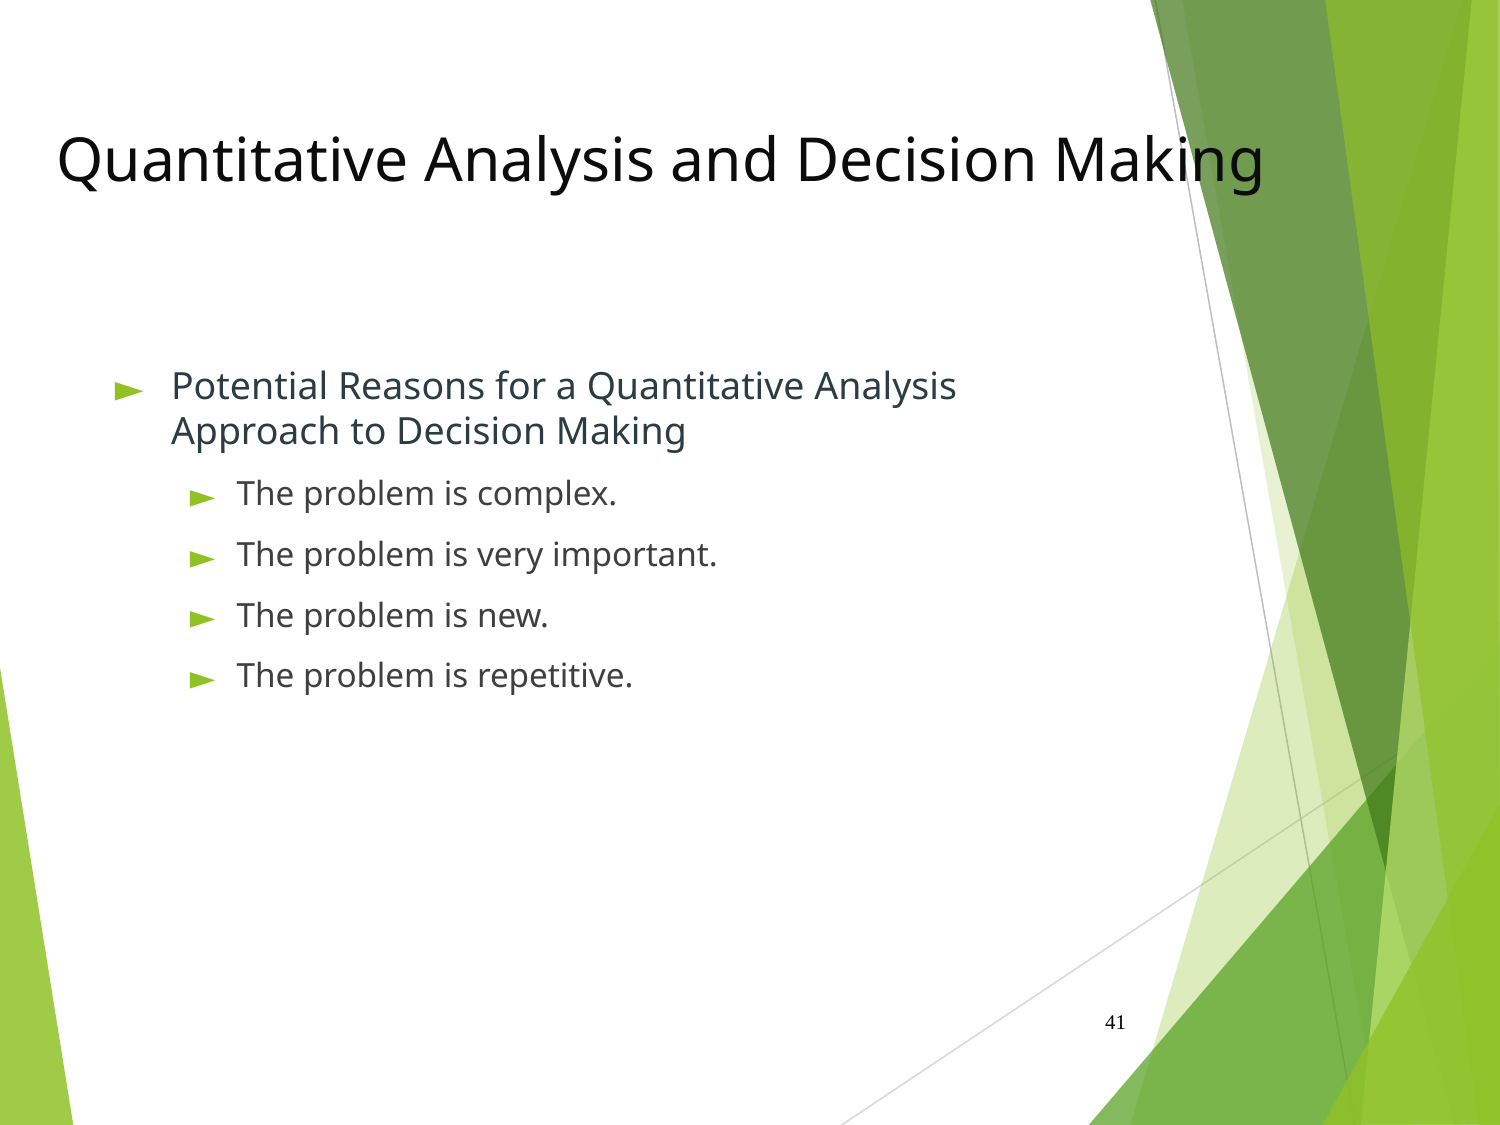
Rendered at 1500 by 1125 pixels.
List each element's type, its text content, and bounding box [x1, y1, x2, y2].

slide_number ‹#› [1057, 991, 1142, 1051]
list Potential Reasons for a Quantitative Analysis Approach to Decision Making The problem is complex. The problem is very important. The problem is new. The problem is repetitive. [99, 354, 1142, 992]
title Quantitative Analysis and Decision Making [41, 113, 1447, 248]
